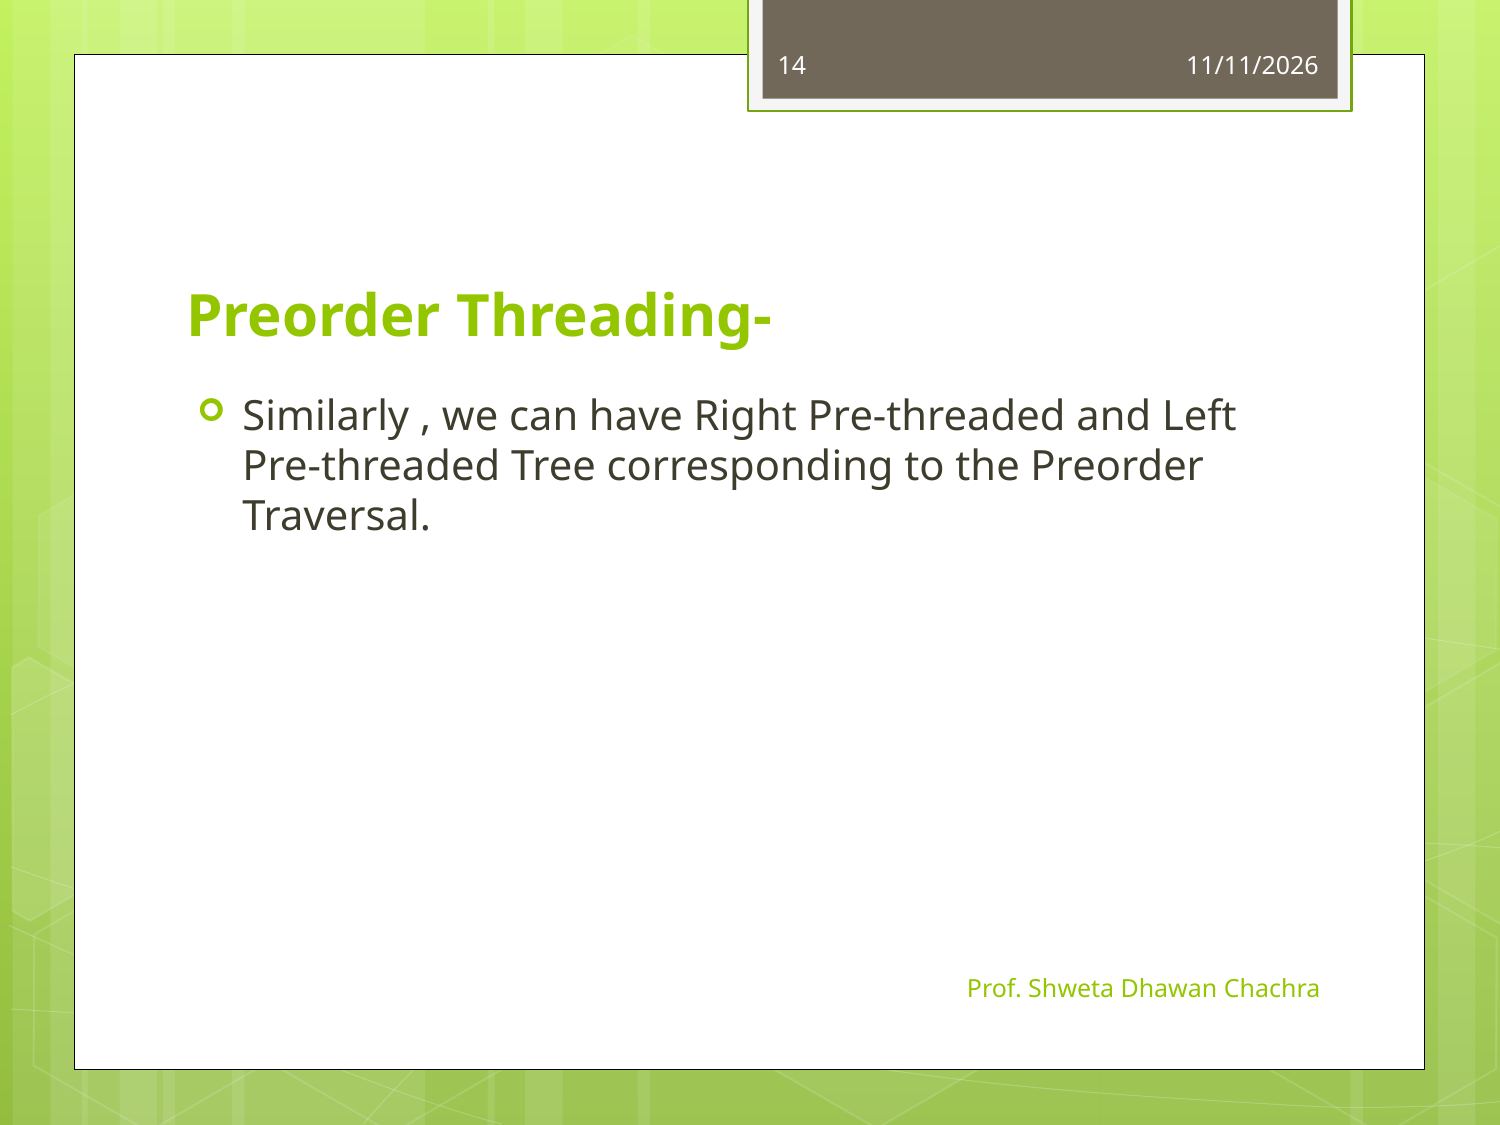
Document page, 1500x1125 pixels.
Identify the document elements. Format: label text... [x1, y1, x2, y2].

list Similarly , we can have Right Pre-threaded and Left Pre-threaded Tree corresponding to the Preorder Traversal. [171, 381, 1283, 957]
title Preorder Threading- [171, 168, 1324, 357]
slide_number 14 [762, 36, 982, 97]
footer Prof. Shweta Dhawan Chachra [761, 960, 1336, 1020]
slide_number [983, 36, 1334, 97]
